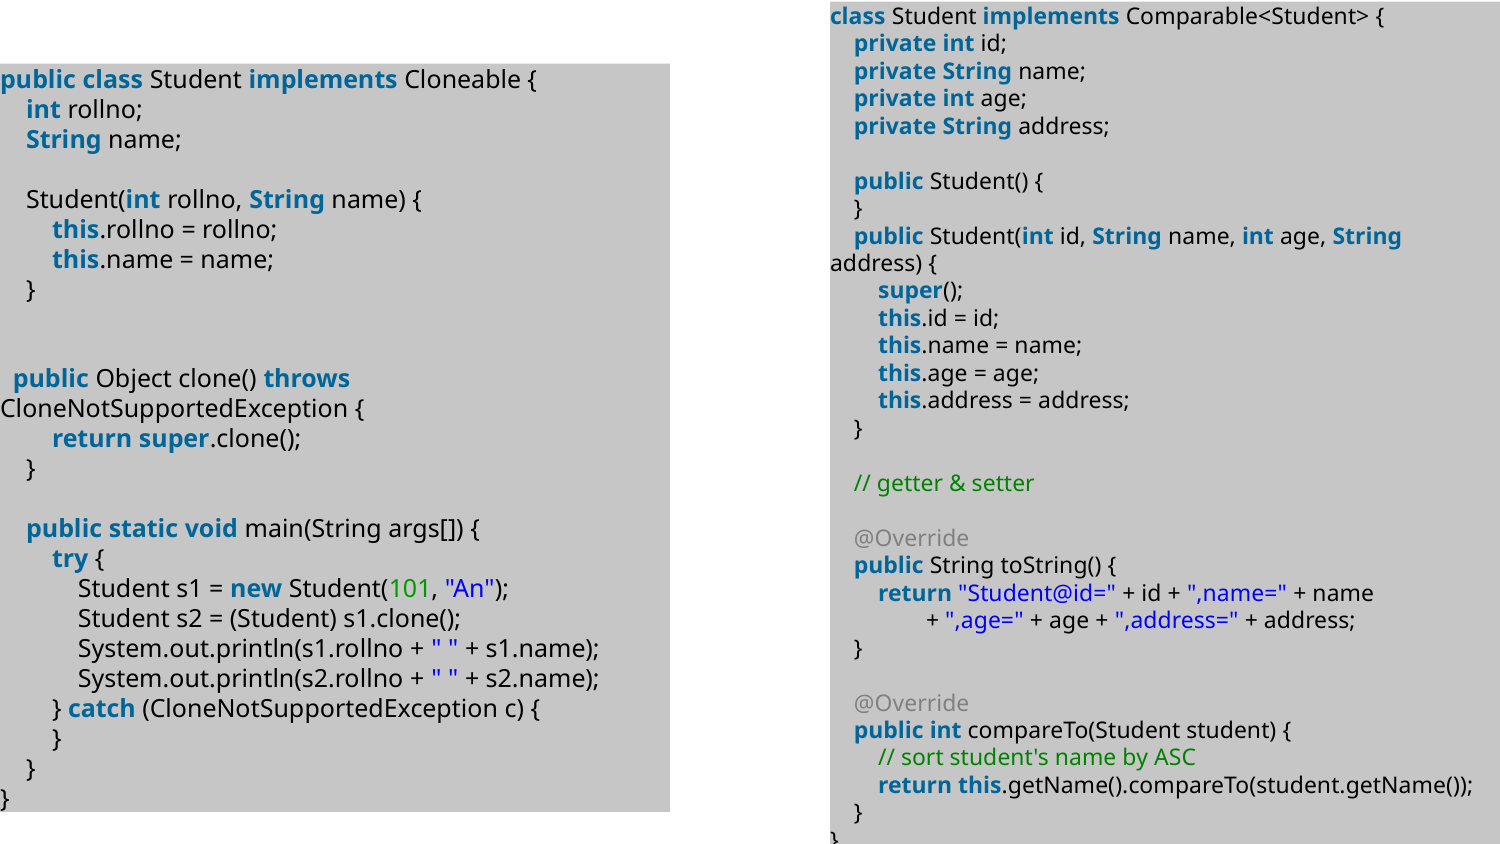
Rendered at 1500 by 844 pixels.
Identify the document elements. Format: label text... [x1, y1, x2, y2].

text_box class Student implements Comparable<Student> { private int id; private String name; private int age; private String address; public Student() { } public Student(int id, String name, int age, String address) { super(); this.id = id; this.name = name; this.age = age; this.address = address; } // getter & setter @Override public String toString() { return "Student@id=" + id + ",name=" + name + ",age=" + age + ",address=" + address; } @Override public int compareTo(Student student) { // sort student's name by ASC return this.getName().compareTo(student.getName()); } } [830, 1, 1500, 844]
text_box public class Student implements Cloneable { int rollno; String name; Student(int rollno, String name) { this.rollno = rollno; this.name = name; } public Object clone() throws CloneNotSupportedException { return super.clone(); } public static void main(String args[]) { try { Student s1 = new Student(101, "An"); Student s2 = (Student) s1.clone(); System.out.println(s1.rollno + " " + s1.name); System.out.println(s2.rollno + " " + s2.name); } catch (CloneNotSupportedException c) { } } } [0, 63, 670, 812]
